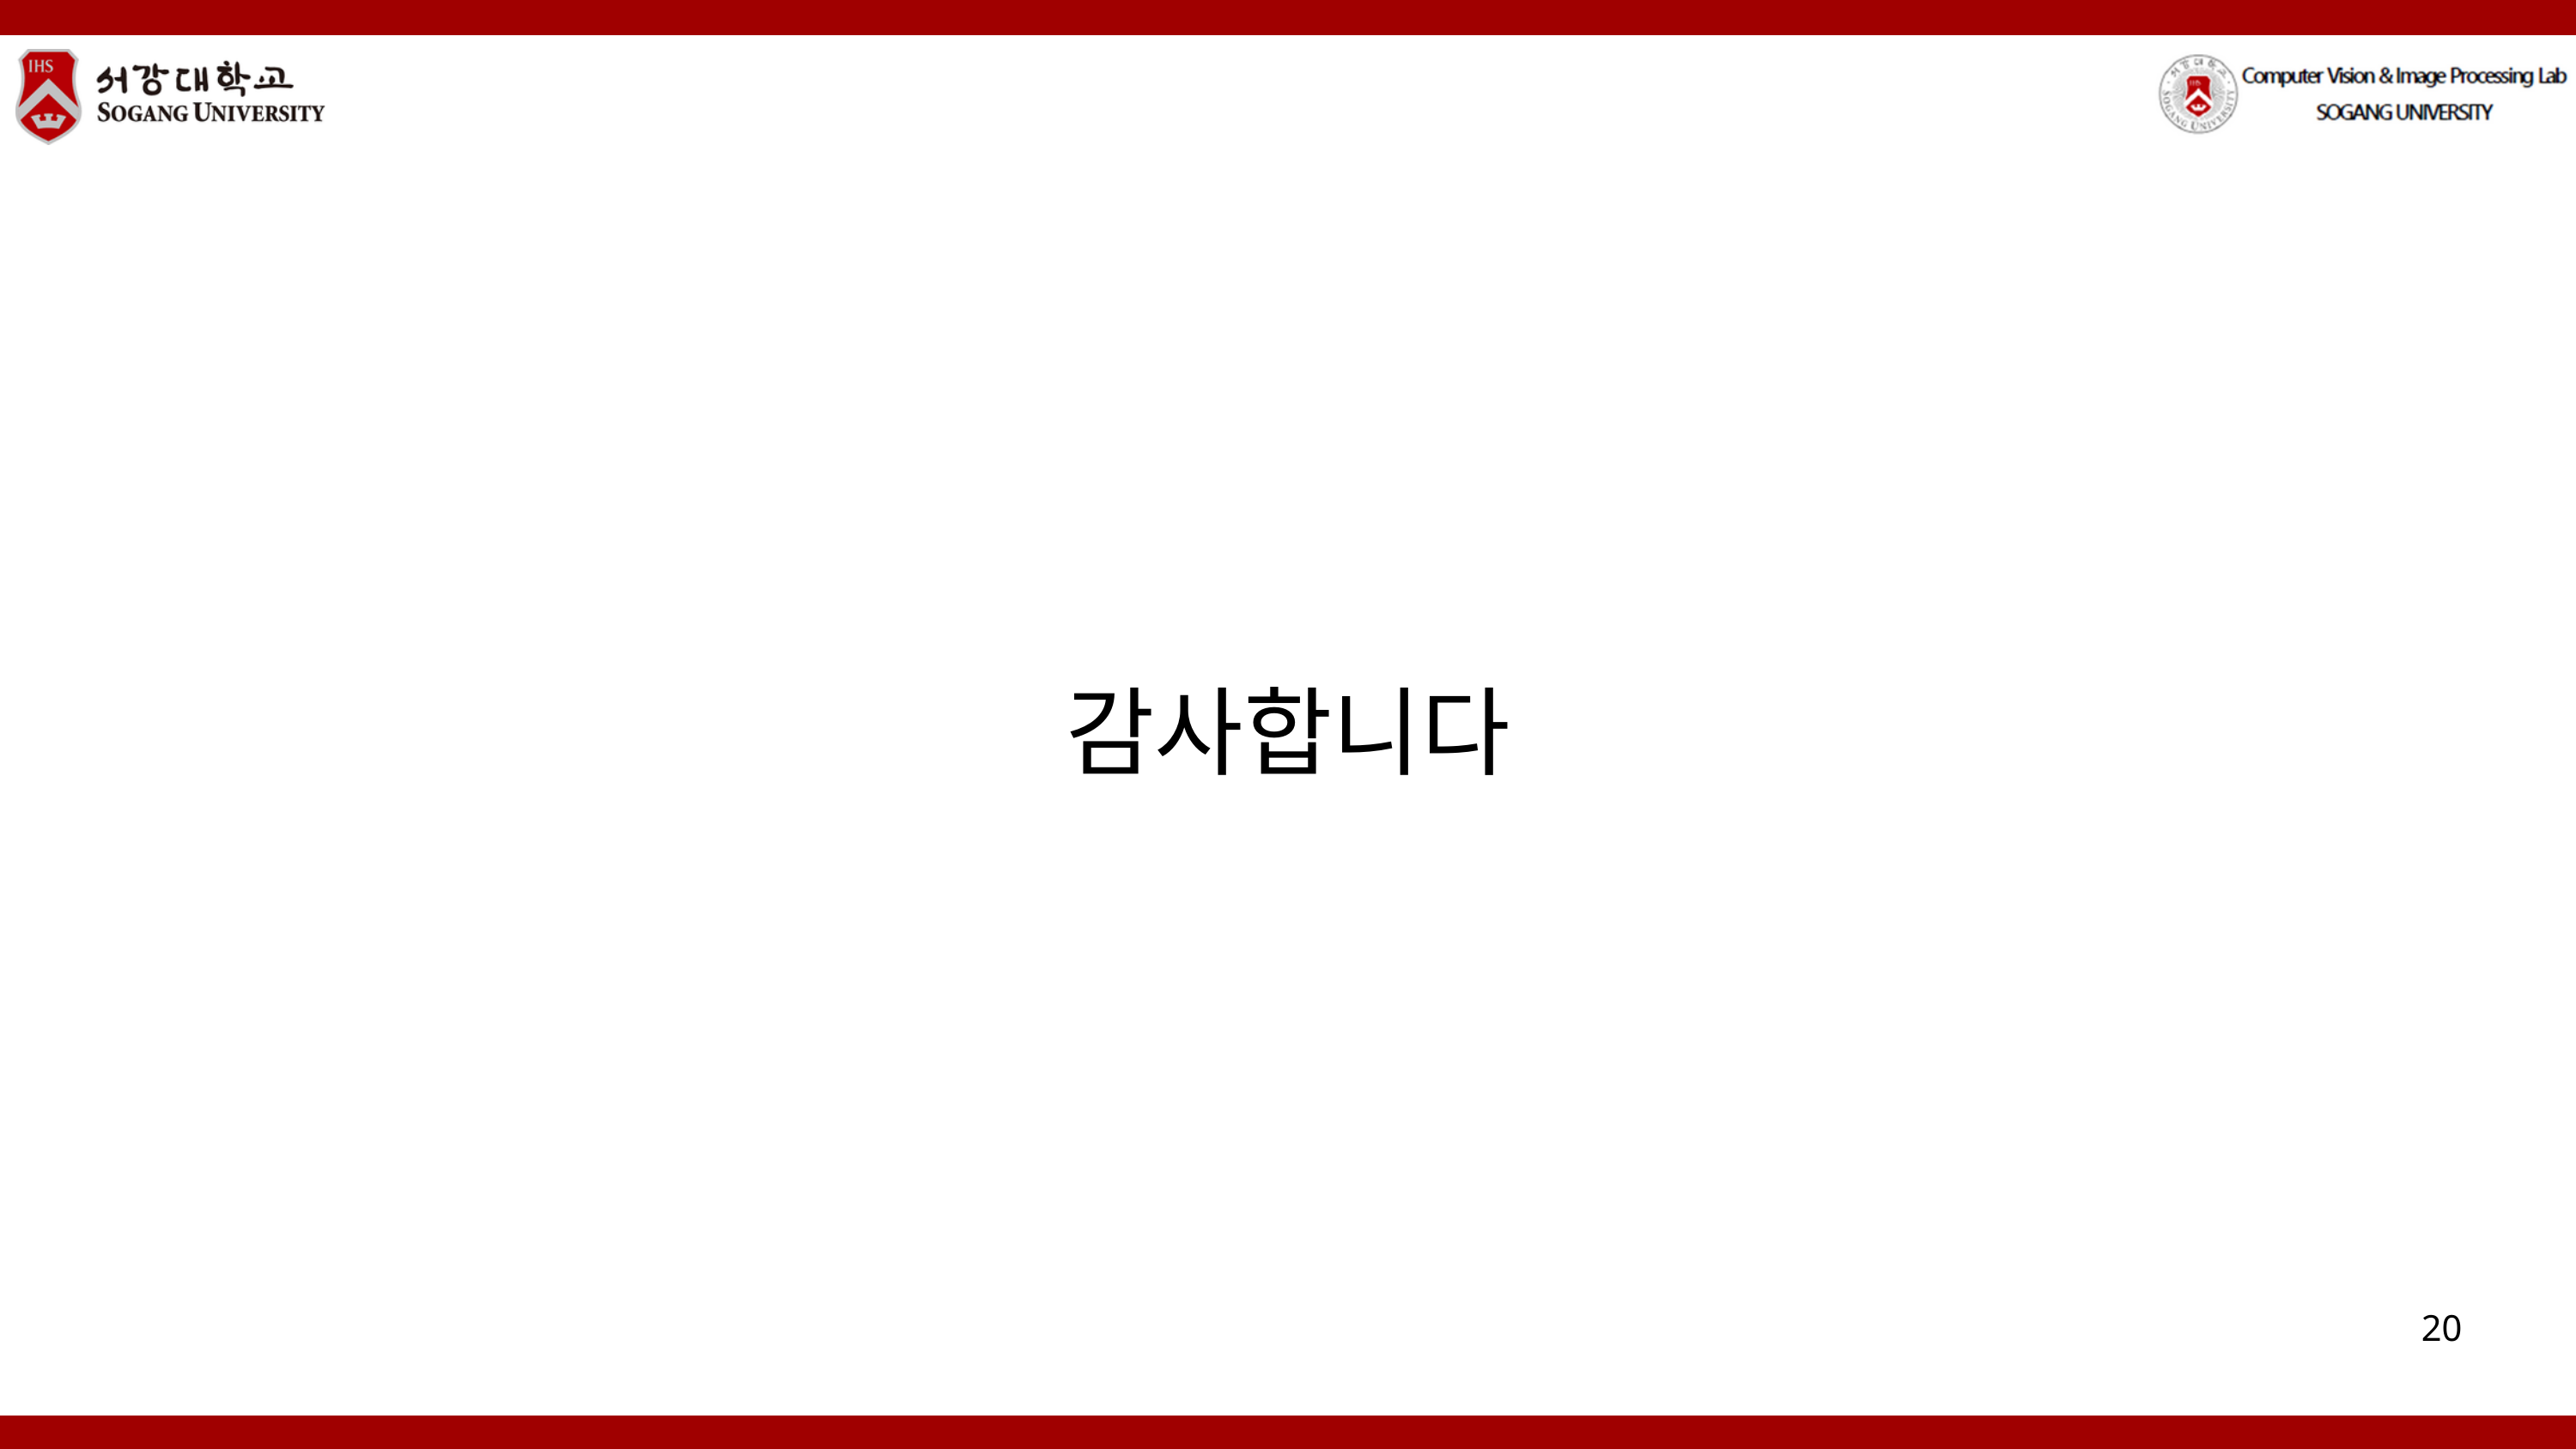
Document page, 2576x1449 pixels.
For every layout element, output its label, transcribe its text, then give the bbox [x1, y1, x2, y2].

text_box 20 [2421, 1298, 2463, 1349]
text_box 감사합니다 [1066, 652, 1510, 923]
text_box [0, 1415, 2576, 1449]
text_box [0, 0, 2576, 36]
text_box [2136, 45, 2576, 147]
text_box [15, 49, 325, 145]
